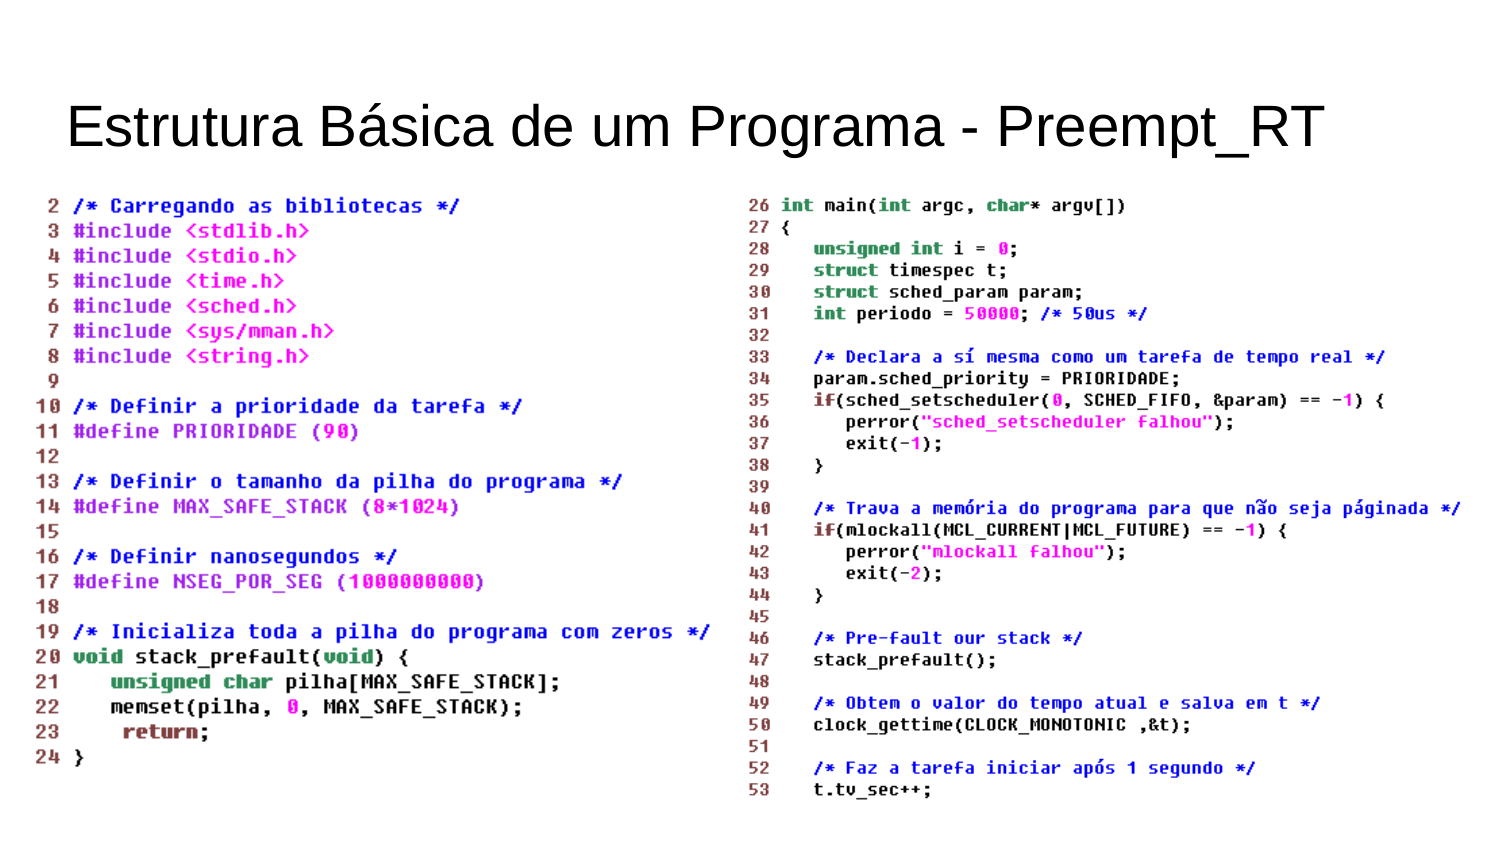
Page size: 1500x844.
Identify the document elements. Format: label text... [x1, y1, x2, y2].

title Estrutura Básica de um Programa - Preempt_RT [51, 72, 1449, 167]
picture [24, 191, 719, 771]
picture [743, 191, 1476, 805]
